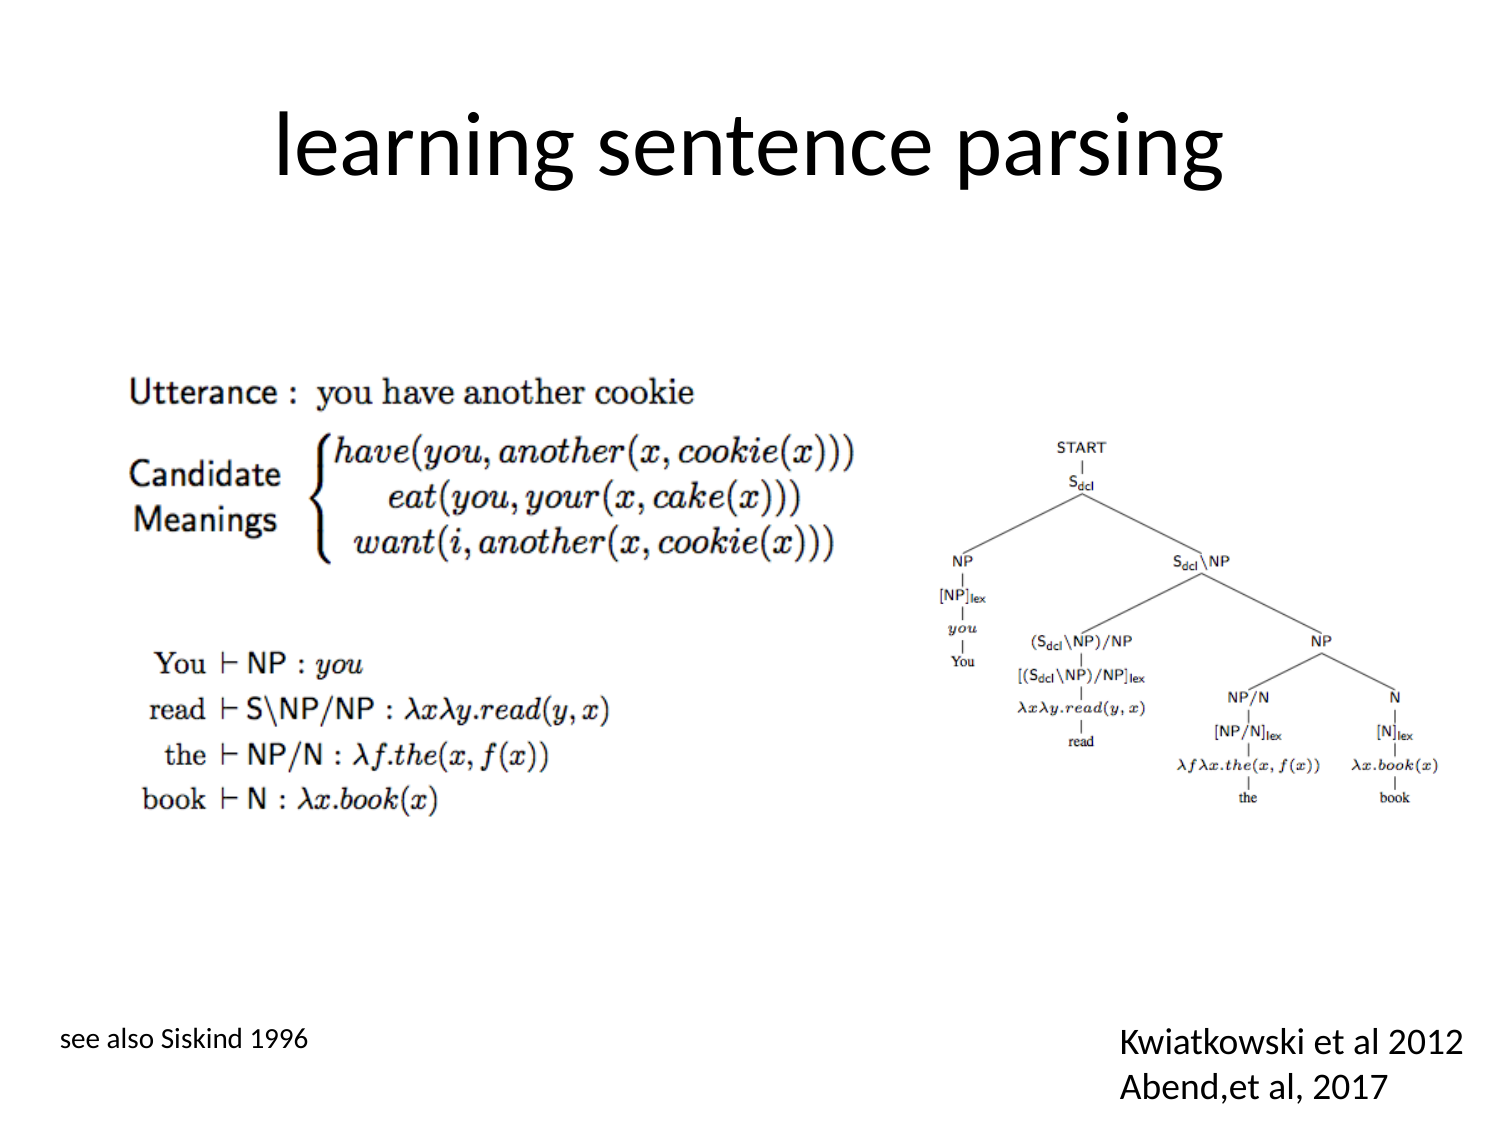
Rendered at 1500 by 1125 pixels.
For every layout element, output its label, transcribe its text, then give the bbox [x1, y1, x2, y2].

title learning sentence parsing [75, 45, 1425, 233]
text_box Kwiatkowski et al 2012 Abend,et al, 2017 [1105, 1009, 1480, 1115]
text_box see also Siskind 1996 [45, 1012, 324, 1063]
picture [74, 630, 658, 832]
picture [103, 337, 1452, 826]
